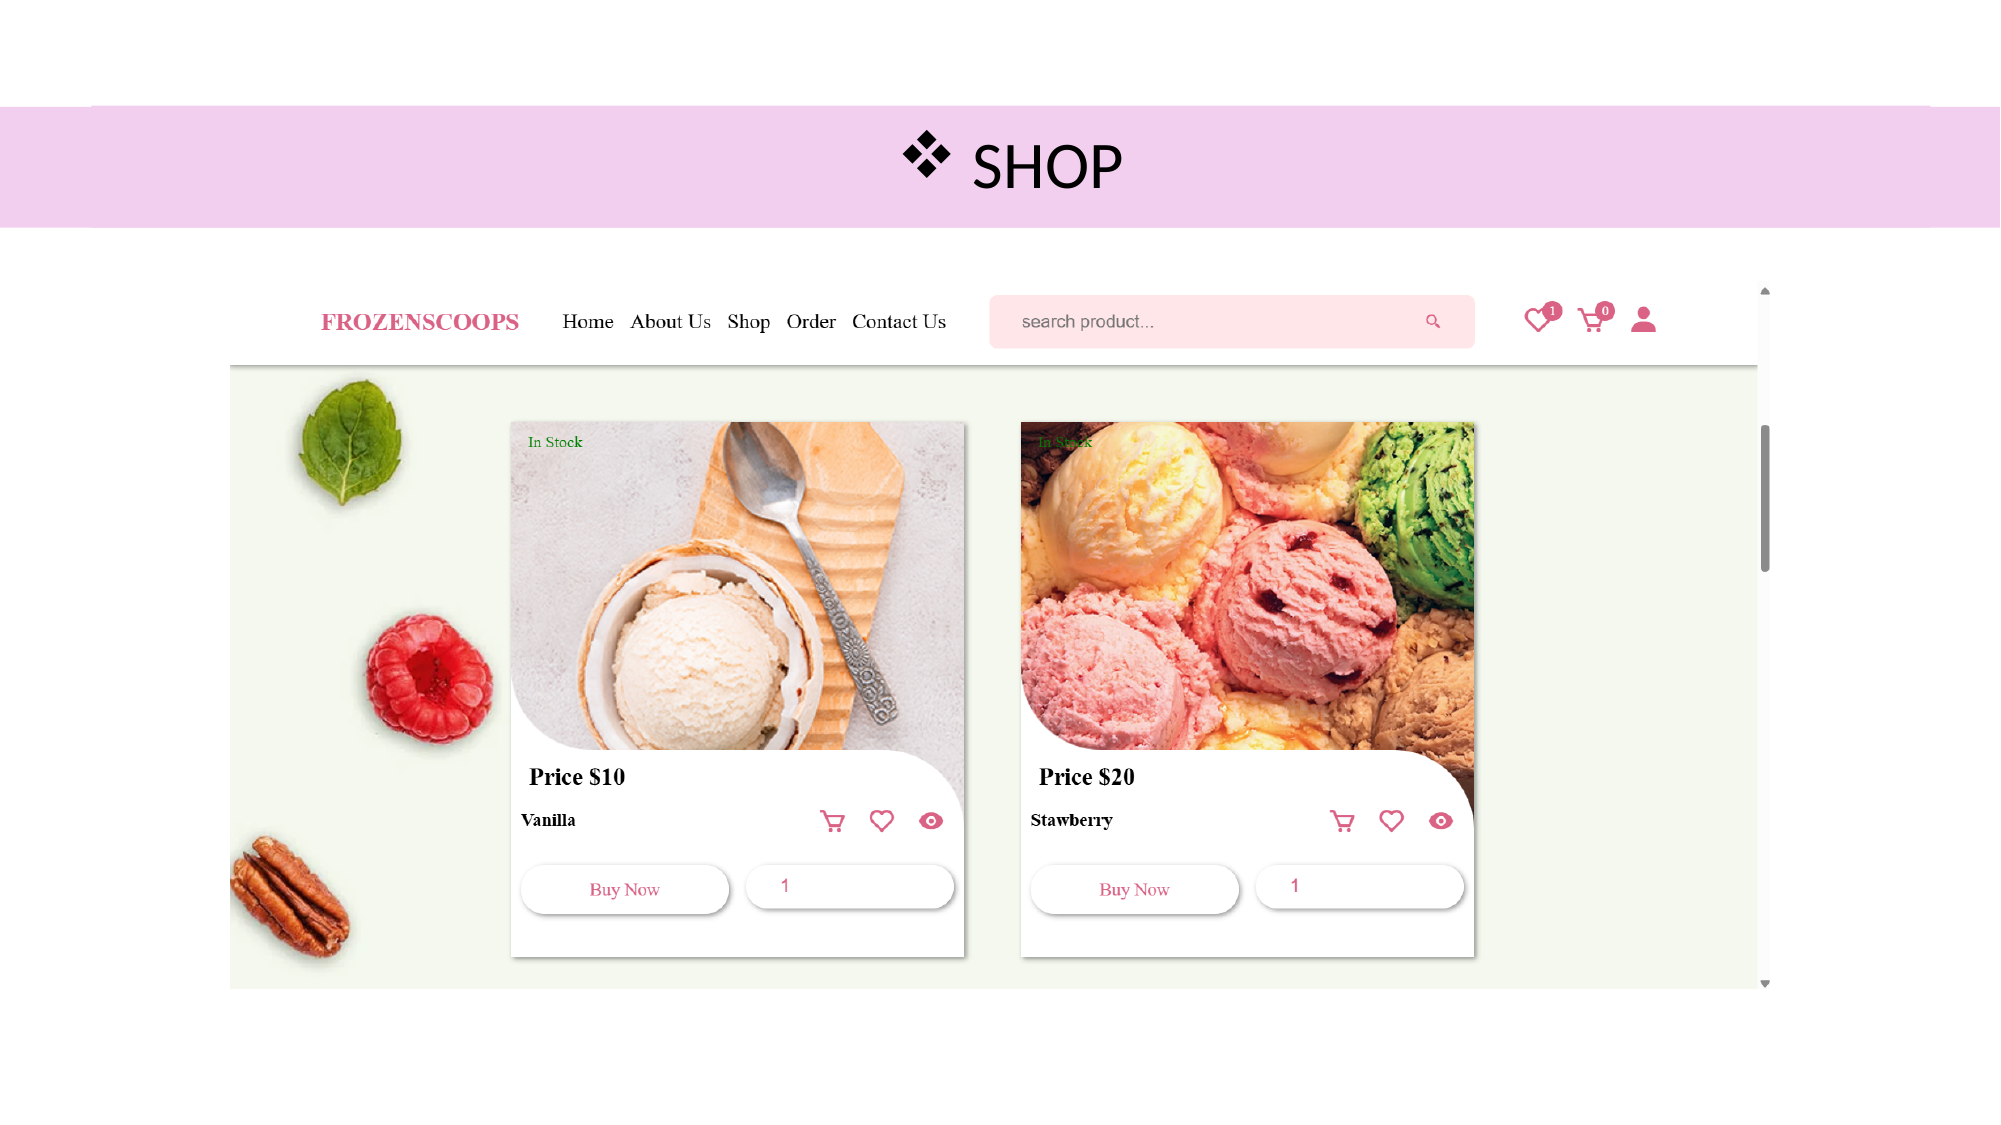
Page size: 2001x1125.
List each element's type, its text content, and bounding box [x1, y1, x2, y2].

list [229, 280, 1771, 990]
title SHOP [91, 105, 1931, 228]
text_box [0, 105, 2000, 229]
